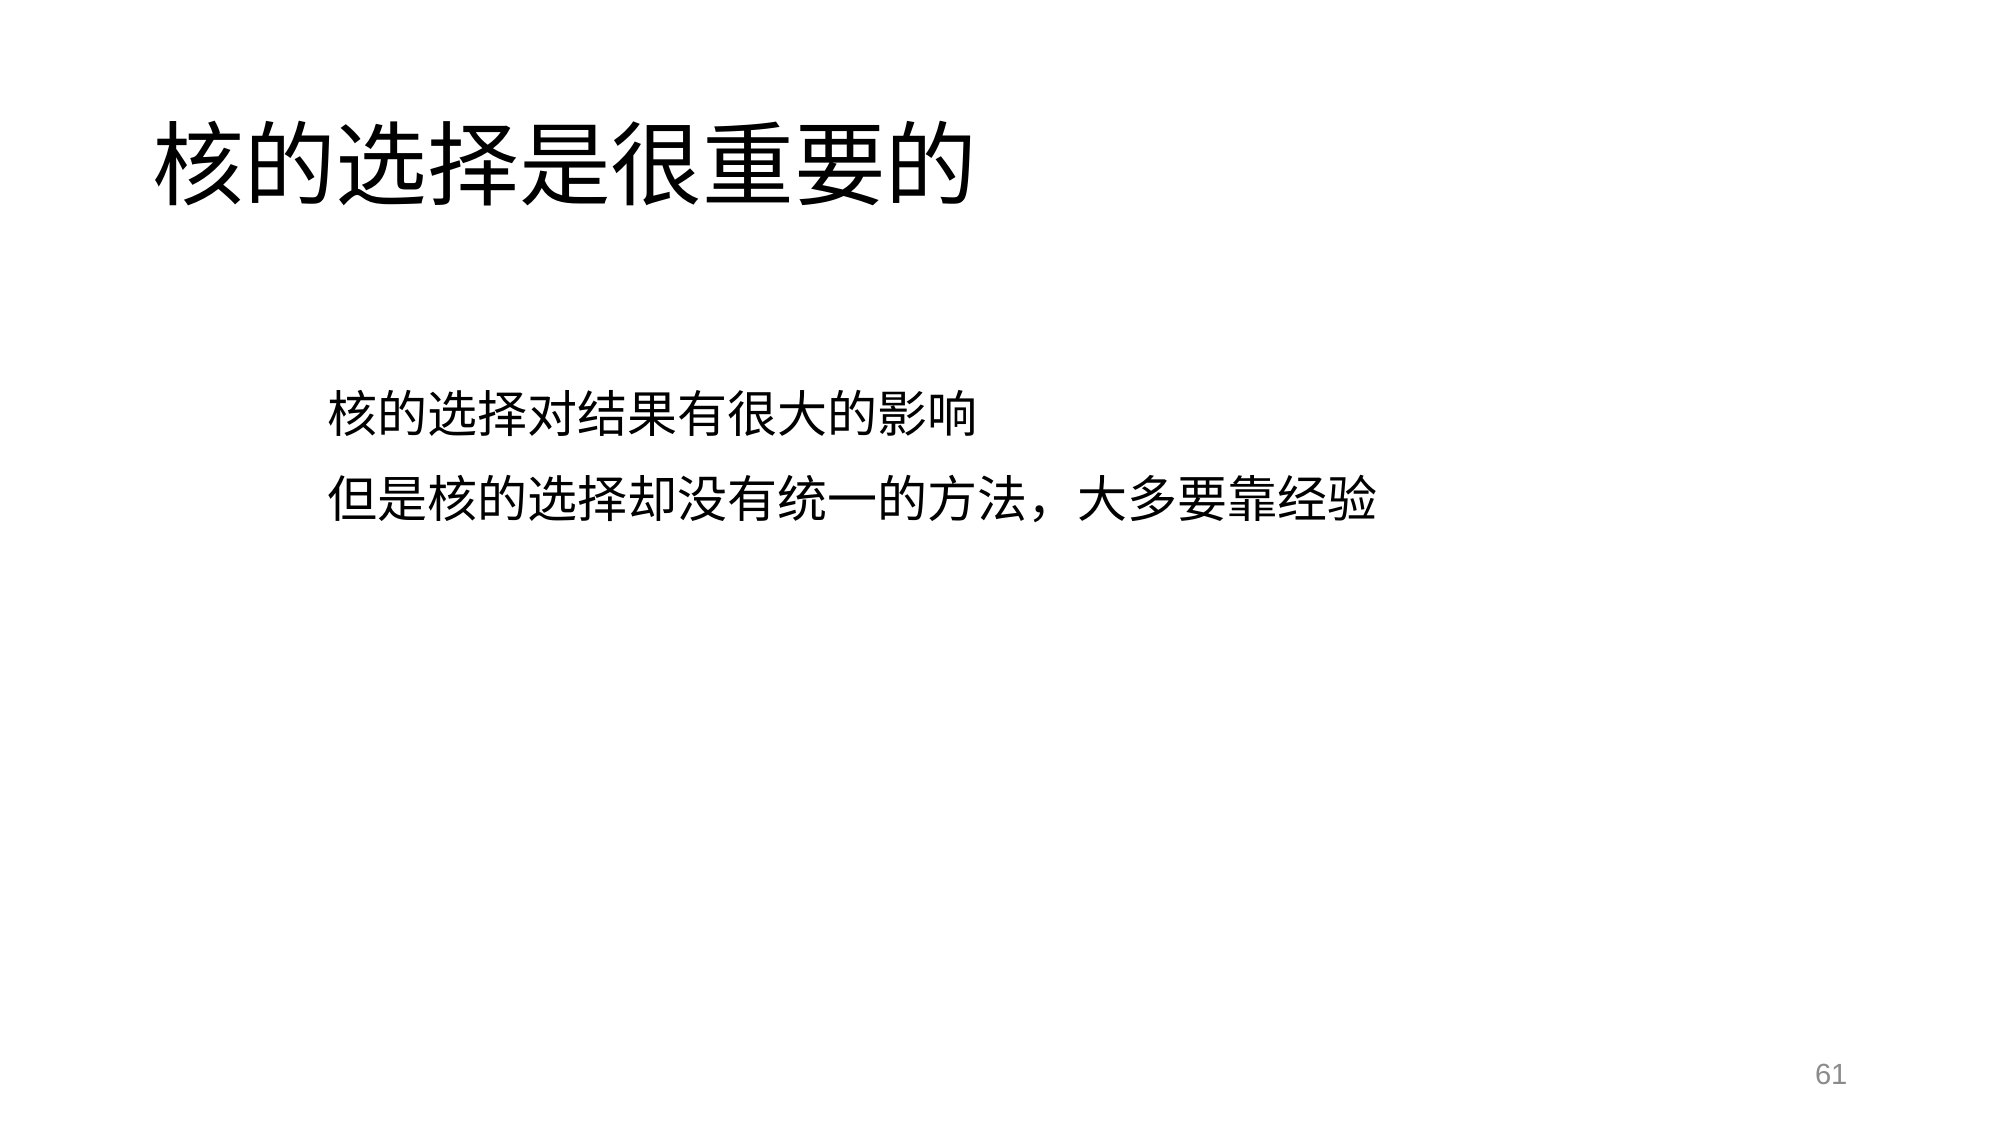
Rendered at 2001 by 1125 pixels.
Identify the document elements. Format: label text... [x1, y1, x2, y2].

title 核的选择是很重要的 [137, 59, 1863, 278]
slide_number 61 [1412, 1042, 1863, 1103]
text_box 核的选择对结果有很大的影响 但是核的选择却没有统一的方法，大多要靠经验 [312, 375, 1588, 535]
